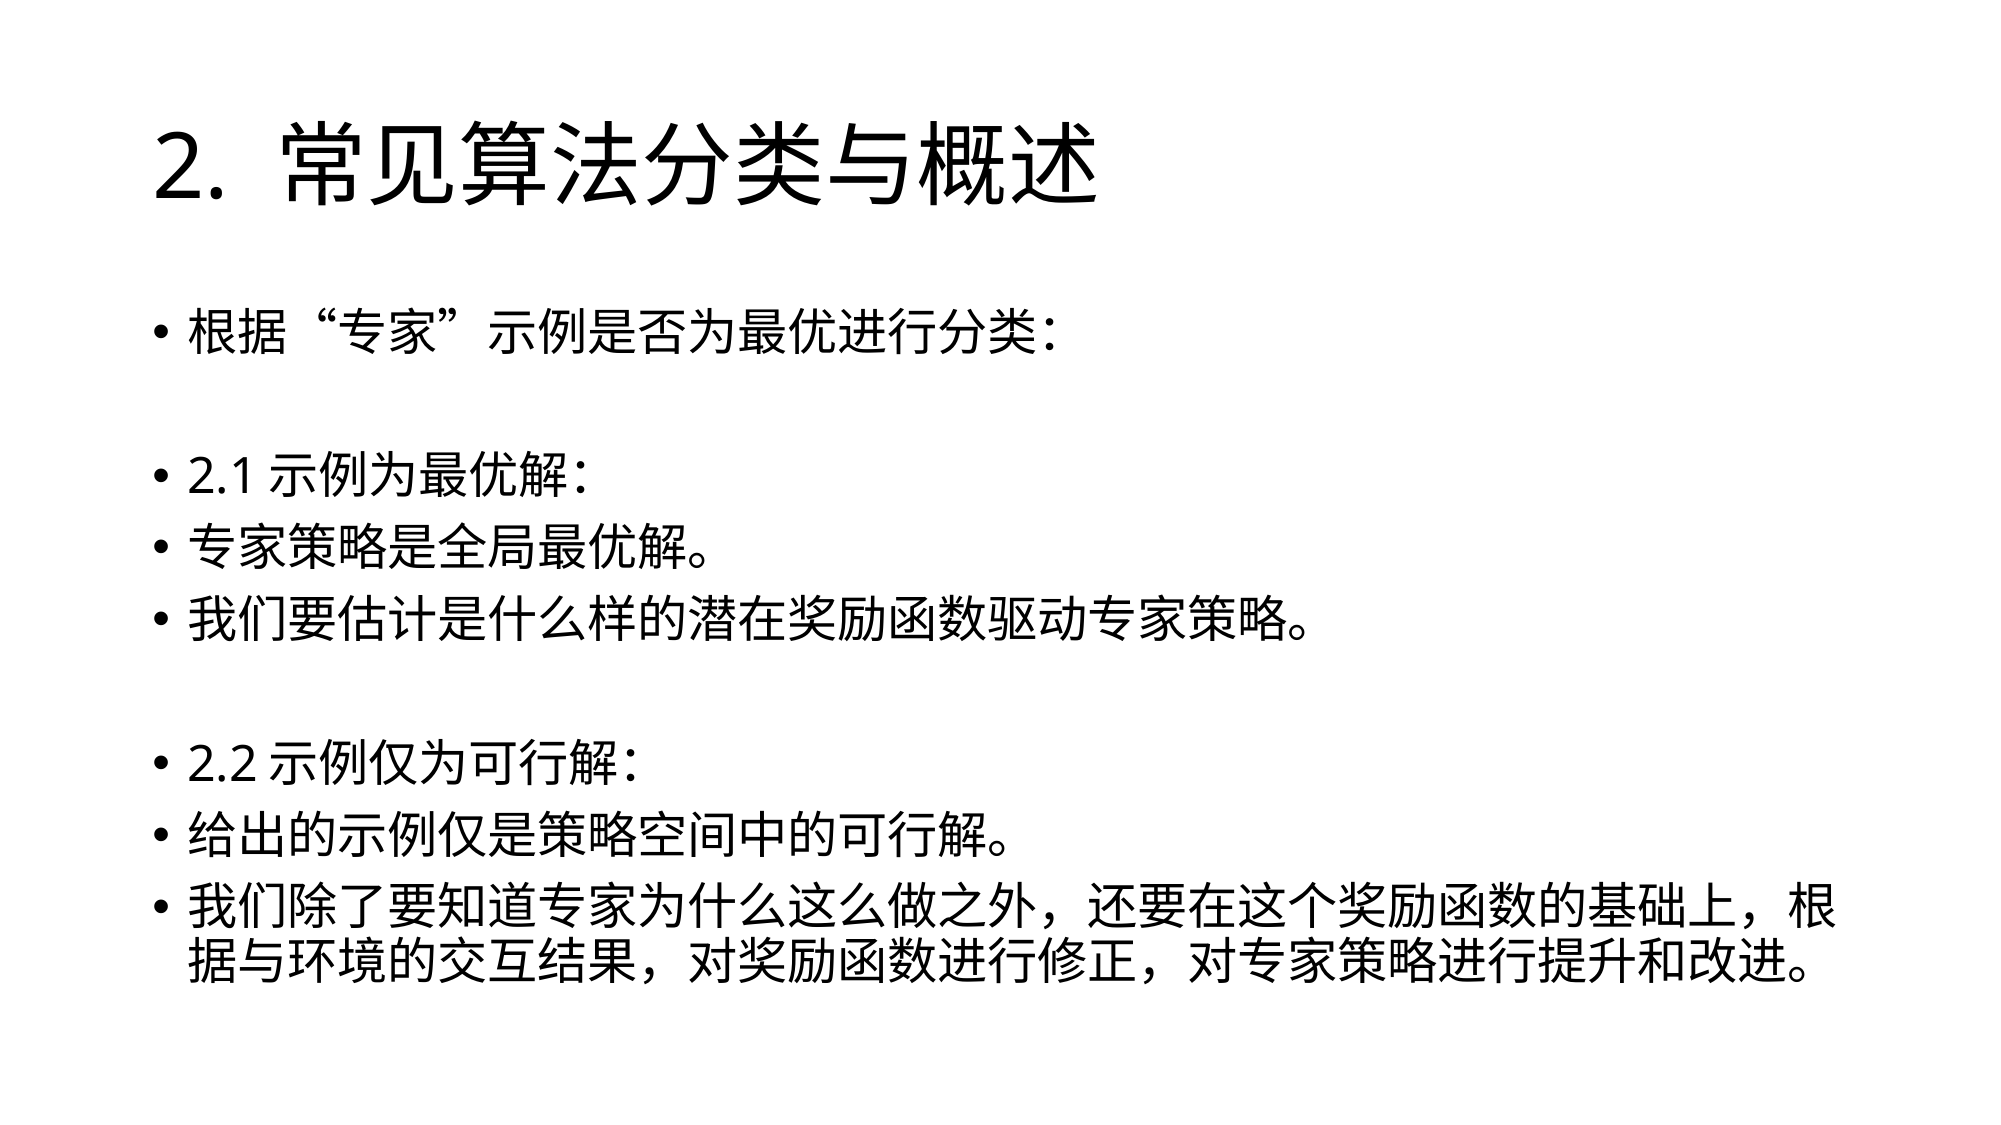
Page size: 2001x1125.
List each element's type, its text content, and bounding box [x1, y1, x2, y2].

list 根据“专家”示例是否为最优进行分类： 2.1示例为最优解： 专家策略是全局最优解。 我们要估计是什么样的潜在奖励函数驱动专家策略。 2.2示例仅为可行解： 给出的示例仅是策略空间中的可行解。 我们除了要知道专家为什么这么做之外，还要在这个奖励函数的基础上，根据与环境的交互结果，对奖励函数进行修正，对专家策略进行提升和改进。 [137, 299, 1863, 1014]
title 2. 常见算法分类与概述 [137, 59, 1863, 278]
